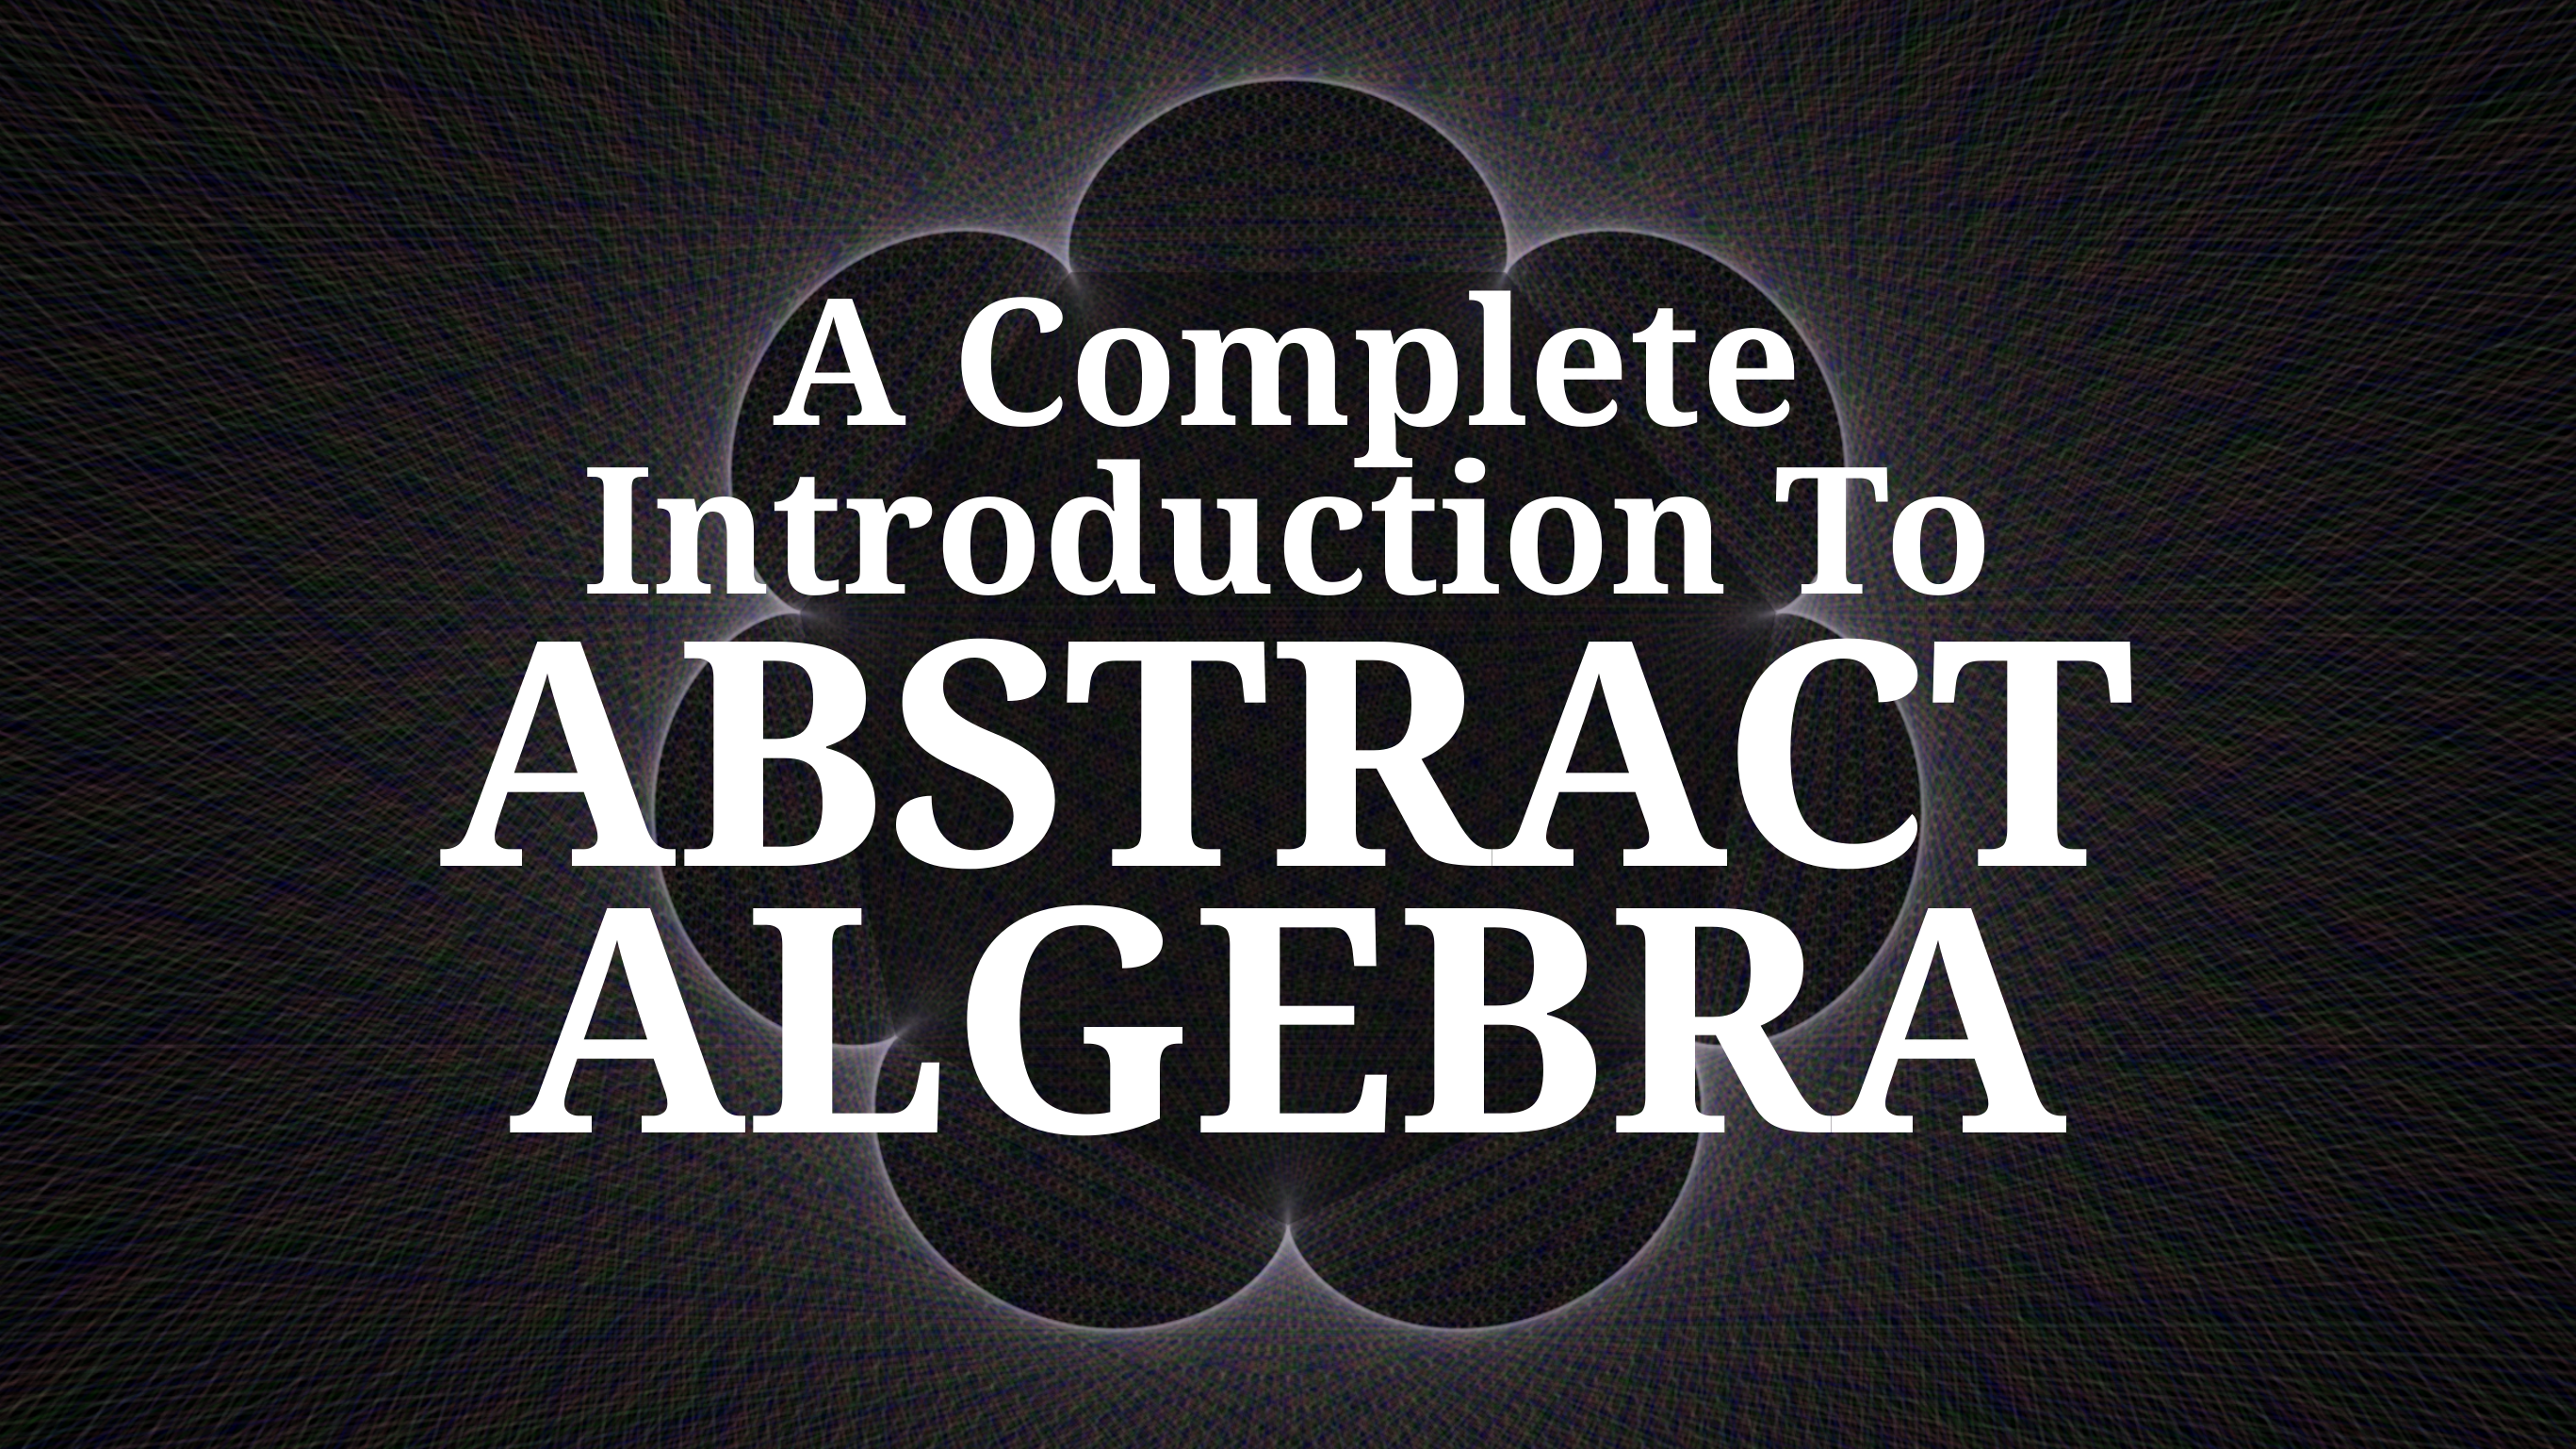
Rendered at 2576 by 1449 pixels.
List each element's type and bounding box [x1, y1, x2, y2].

picture [0, 0, 2576, 1449]
text_box [235, 241, 2341, 1207]
